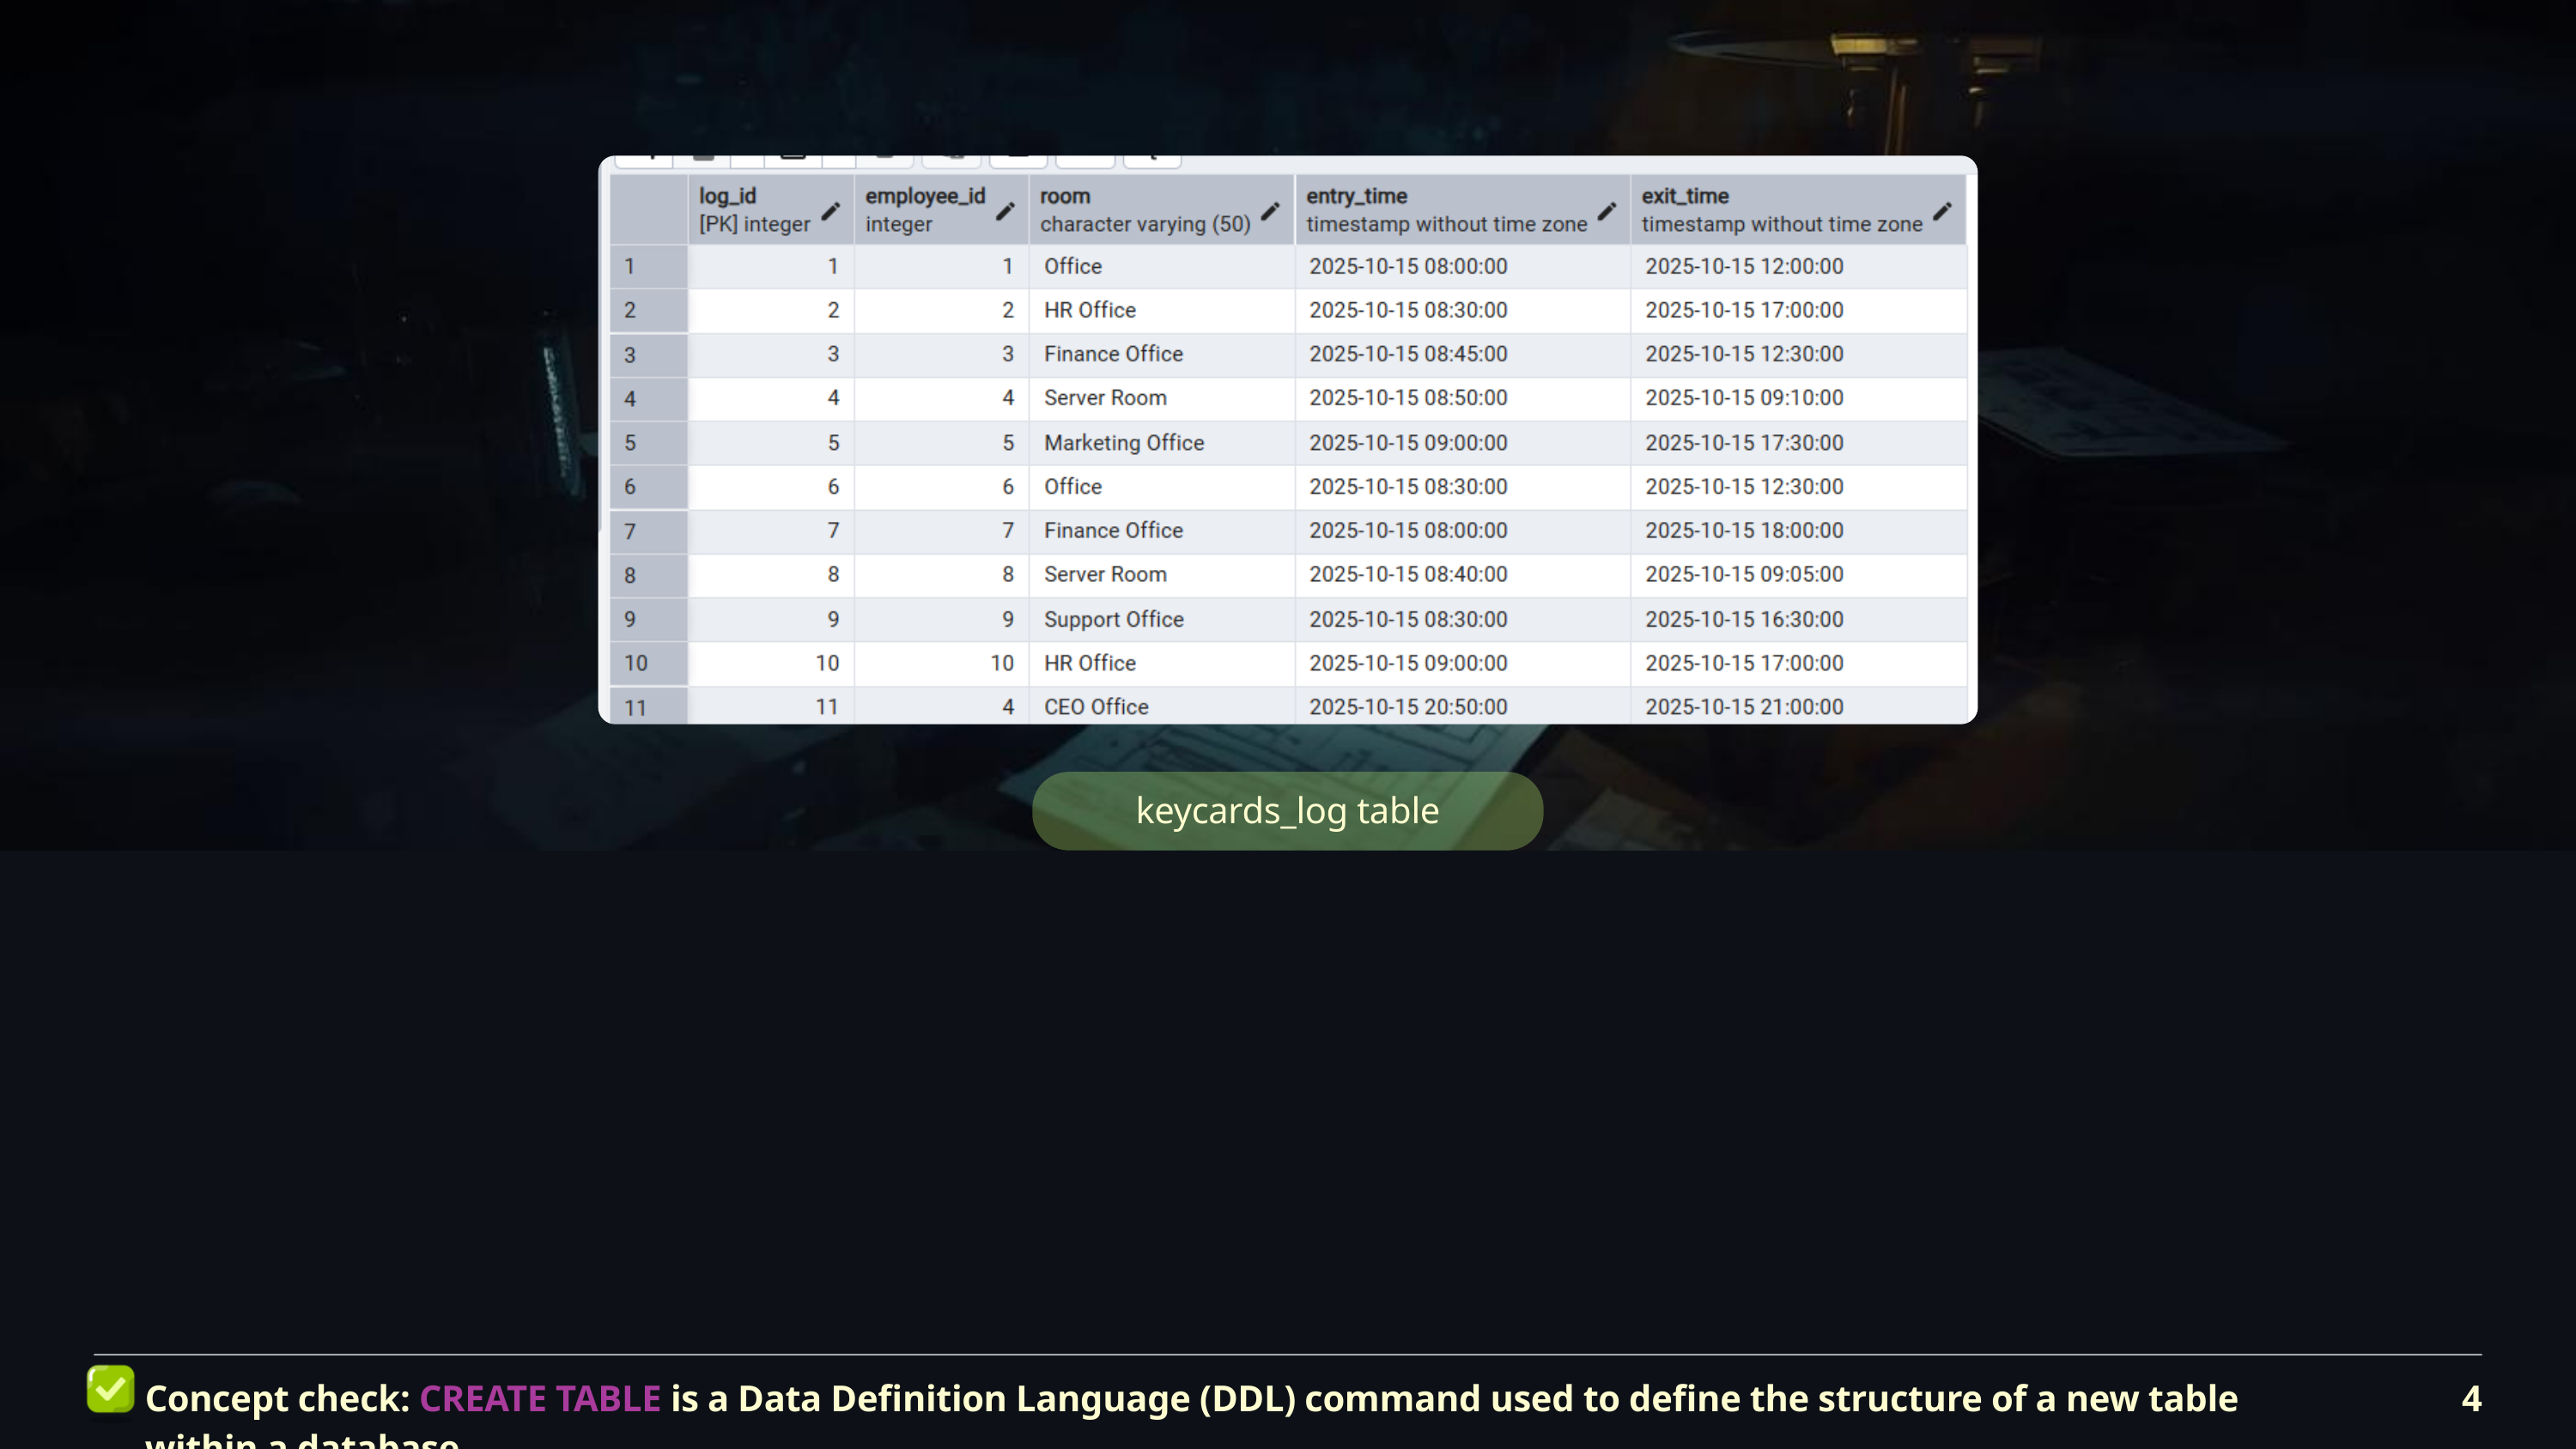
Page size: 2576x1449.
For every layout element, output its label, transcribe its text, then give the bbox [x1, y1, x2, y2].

text_box Concept check: CREATE TABLE is a Data Definition Language (DDL) command used to define the structure of a new table within a database. [144, 1368, 2269, 1449]
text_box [598, 155, 1978, 724]
text_box 4 [2461, 1368, 2482, 1419]
text_box [76, 1355, 145, 1423]
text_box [0, 0, 2576, 851]
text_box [1032, 771, 1544, 851]
